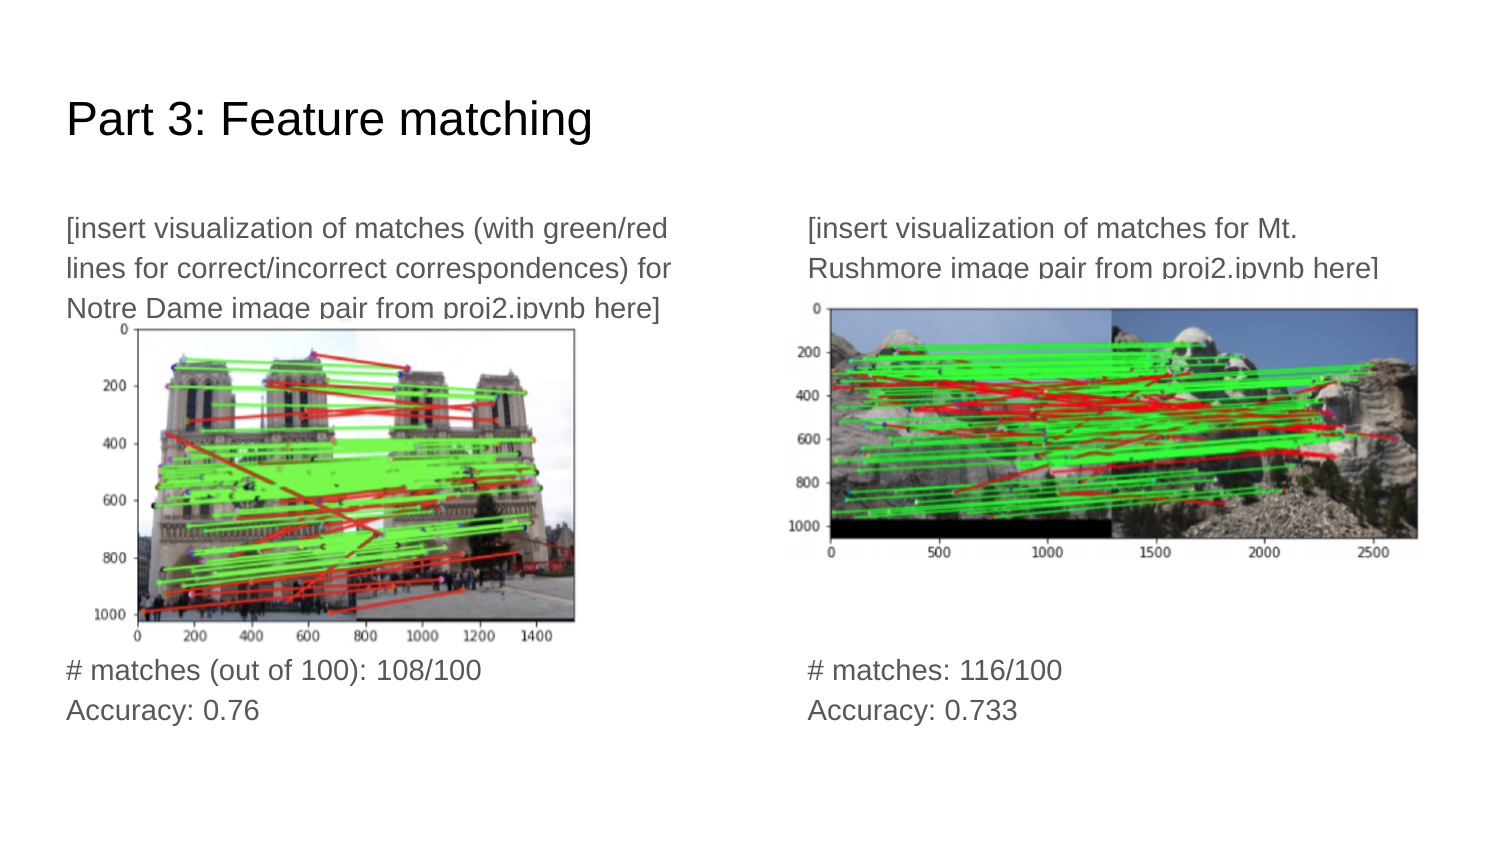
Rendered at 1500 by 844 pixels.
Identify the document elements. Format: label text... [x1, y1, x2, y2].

picture [782, 279, 1426, 565]
list [insert visualization of matches for Mt. Rushmore image pair from proj2.ipynb here] # matches: 116/100 Accuracy: 0.733 [792, 188, 1450, 750]
picture [95, 319, 586, 645]
list [insert visualization of matches (with green/red lines for correct/incorrect correspondences) for Notre Dame image pair from proj2.ipynb here] # matches (out of 100): 108/100 Accuracy: 0.76 [50, 188, 708, 750]
title Part 3: Feature matching [50, 72, 1450, 168]
